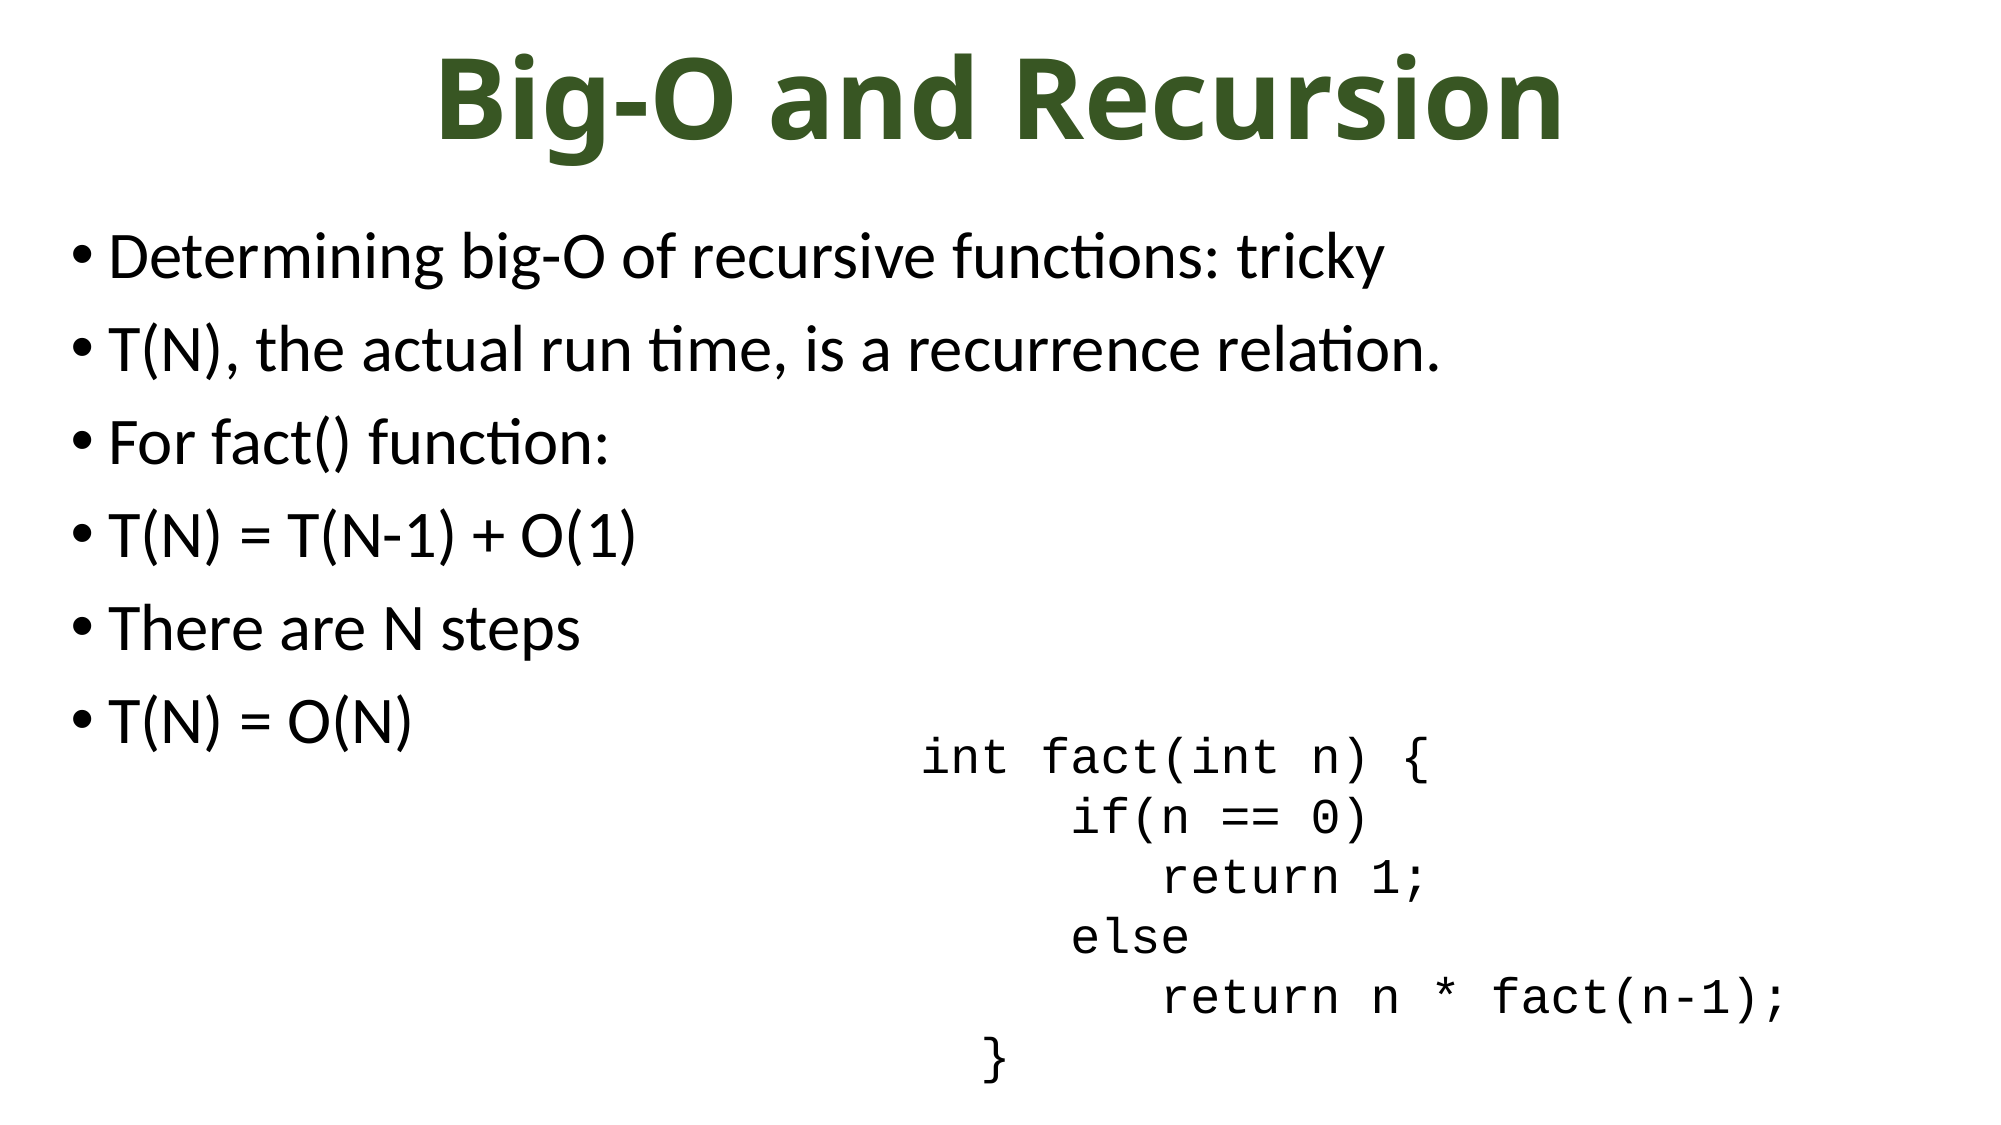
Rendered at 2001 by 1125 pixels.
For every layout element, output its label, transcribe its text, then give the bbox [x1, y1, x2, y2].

text_box int fact(int n) { if(n == 0) return 1; else return n * fact(n-1); } [905, 716, 1931, 1092]
title Big-O and Recursion [137, 27, 1863, 178]
list Determining big-O of recursive functions: tricky T(N), the actual run time, is a recurrence relation. For fact() function: T(N) = T(N-1) + O(1) There are N steps T(N) = O(N) [55, 213, 1863, 1037]
